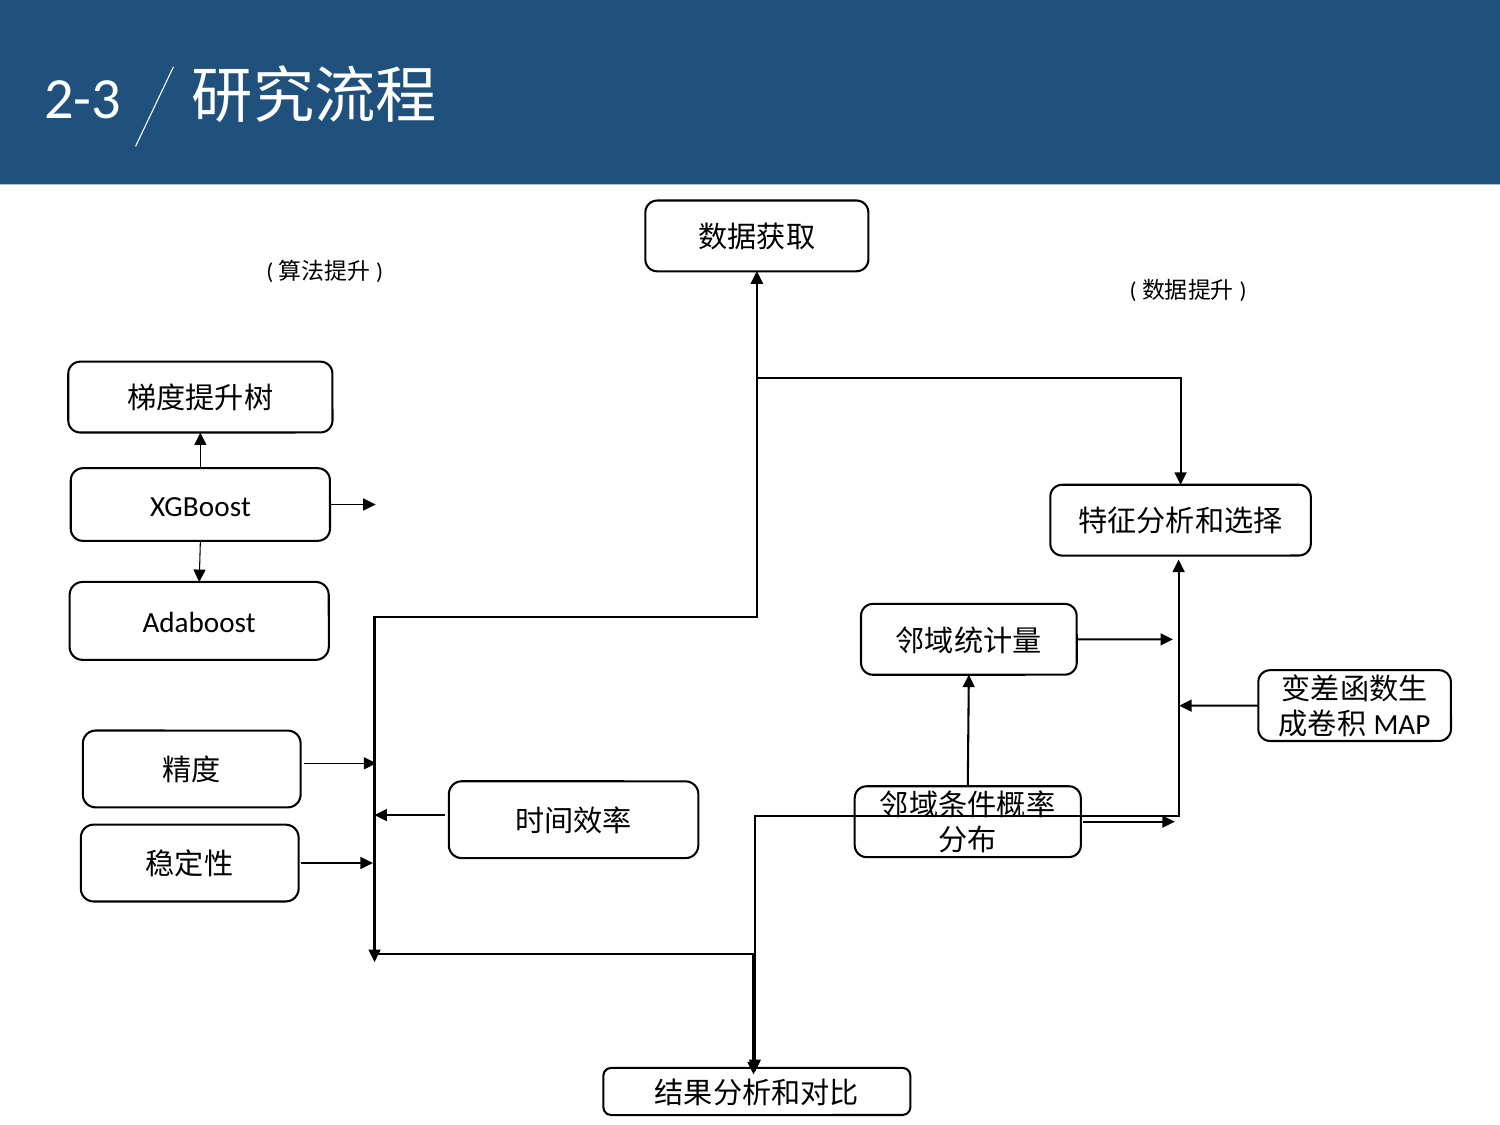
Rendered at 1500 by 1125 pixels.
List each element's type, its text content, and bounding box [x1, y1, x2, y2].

text_box 时间效率 [447, 808, 700, 860]
text_box (数据提升) [1114, 267, 1274, 311]
text_box Adaboost [68, 580, 220, 661]
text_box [710, 603, 1223, 1028]
text_box (算法提升) [250, 248, 410, 292]
text_box 特征分析和选择 [1076, 483, 1312, 557]
list 研究流程 [176, 57, 742, 139]
text_box 2-3 [29, 52, 160, 138]
text_box 精度 [81, 729, 292, 809]
text_box 变差函数生成卷积MAP [1257, 669, 1453, 743]
text_box 梯度提升树 [67, 360, 334, 434]
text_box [861, 166, 1076, 590]
text_box XGBoost [69, 467, 220, 542]
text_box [372, 953, 754, 1075]
text_box 数据获取 [644, 199, 861, 273]
text_box 结果分析和对比 [602, 1066, 912, 1117]
text_box 稳定性 [79, 823, 300, 903]
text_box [220, 425, 911, 808]
